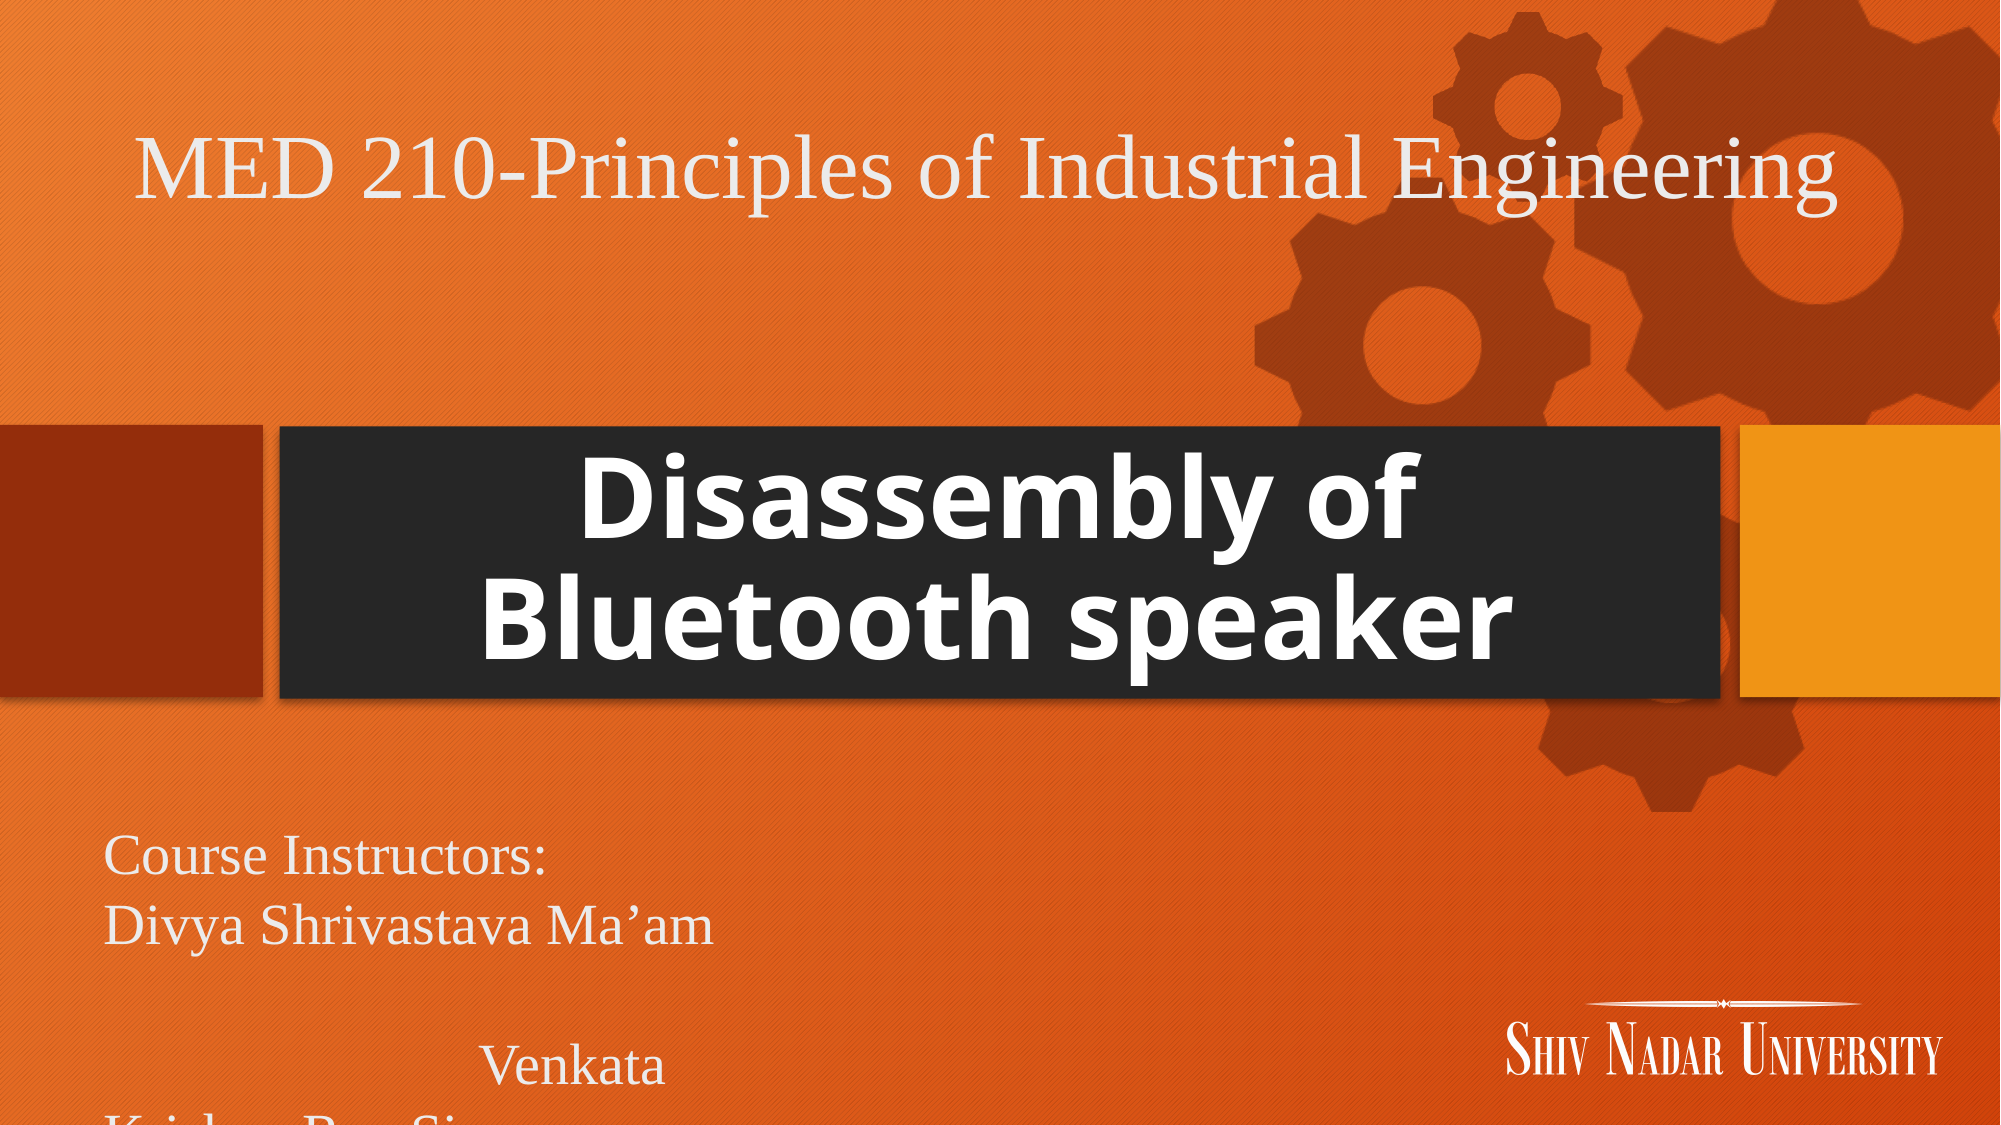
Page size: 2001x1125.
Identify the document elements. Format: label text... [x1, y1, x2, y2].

picture [1507, 999, 1943, 1075]
title Disassembly of Bluetooth speaker [299, 449, 1694, 676]
picture [1186, 0, 2000, 881]
text_box Course Instructors: Divya Shrivastava Ma’am Venkata Krishna Rao Sir [88, 739, 810, 1125]
subtitle MED 210-Principles of Industrial Engineering [33, 111, 1943, 253]
